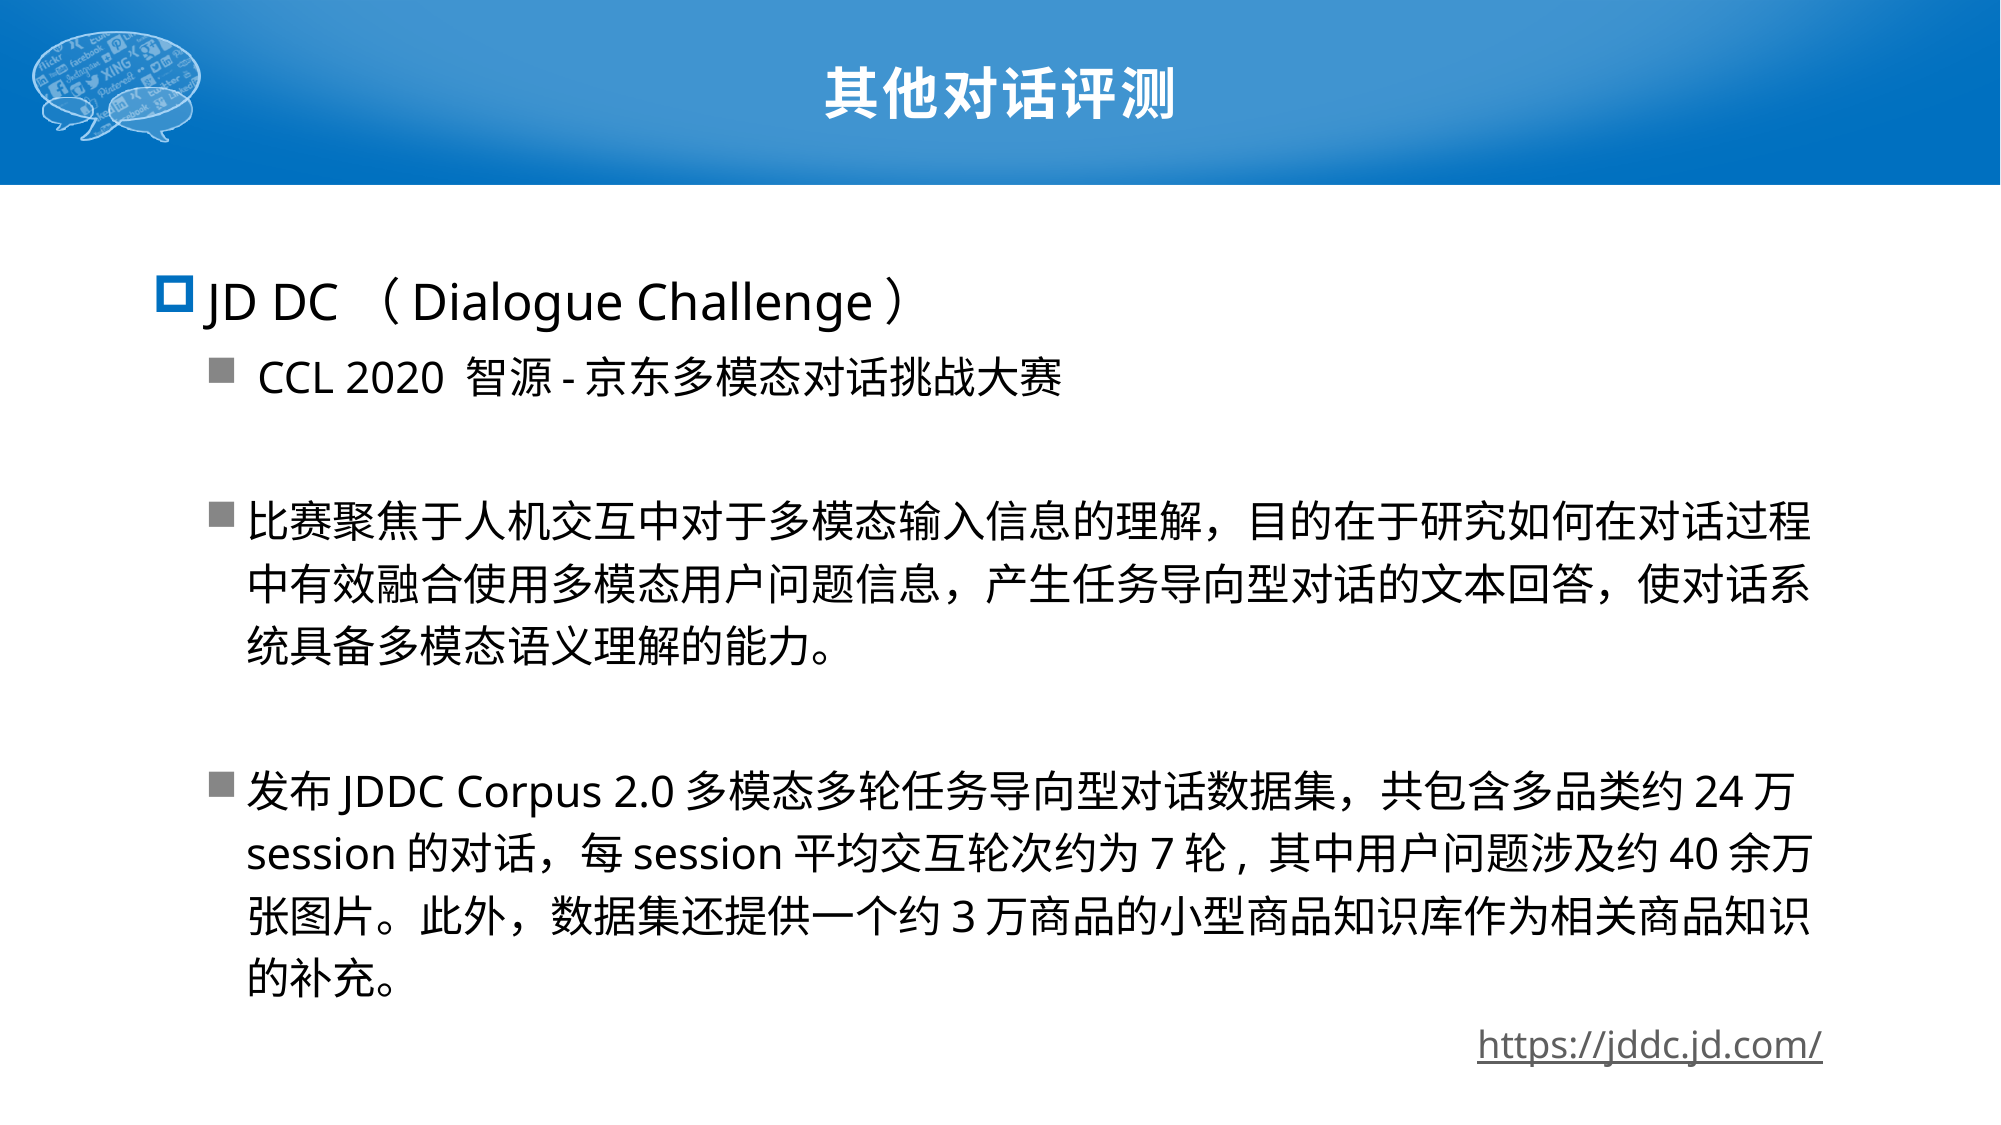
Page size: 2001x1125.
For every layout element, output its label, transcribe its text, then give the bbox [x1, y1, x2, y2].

list JD DC（Dialogue Challenge） CCL 2020 智源-京东多模态对话挑战大赛 比赛聚焦于人机交互中对于多模态输入信息的理解，目的在于研究如何在对话过程中有效融合使用多模态用户问题信息，产生任务导向型对话的文本回答，使对话系统具备多模态语义理解的能力。 发布JDDC Corpus 2.0多模态多轮任务导向型对话数据集，共包含多品类约24万session的对话，每session平均交互轮次约为7轮, 其中用户问题涉及约40余万张图片。此外，数据集还提供一个约3万商品的小型商品知识库作为相关商品知识的补充。 [137, 250, 1863, 1014]
text_box https://jddc.jd.com/ [1462, 1013, 1838, 1079]
title 其他对话评测 [0, 34, 2000, 160]
picture [0, 0, 2001, 1125]
